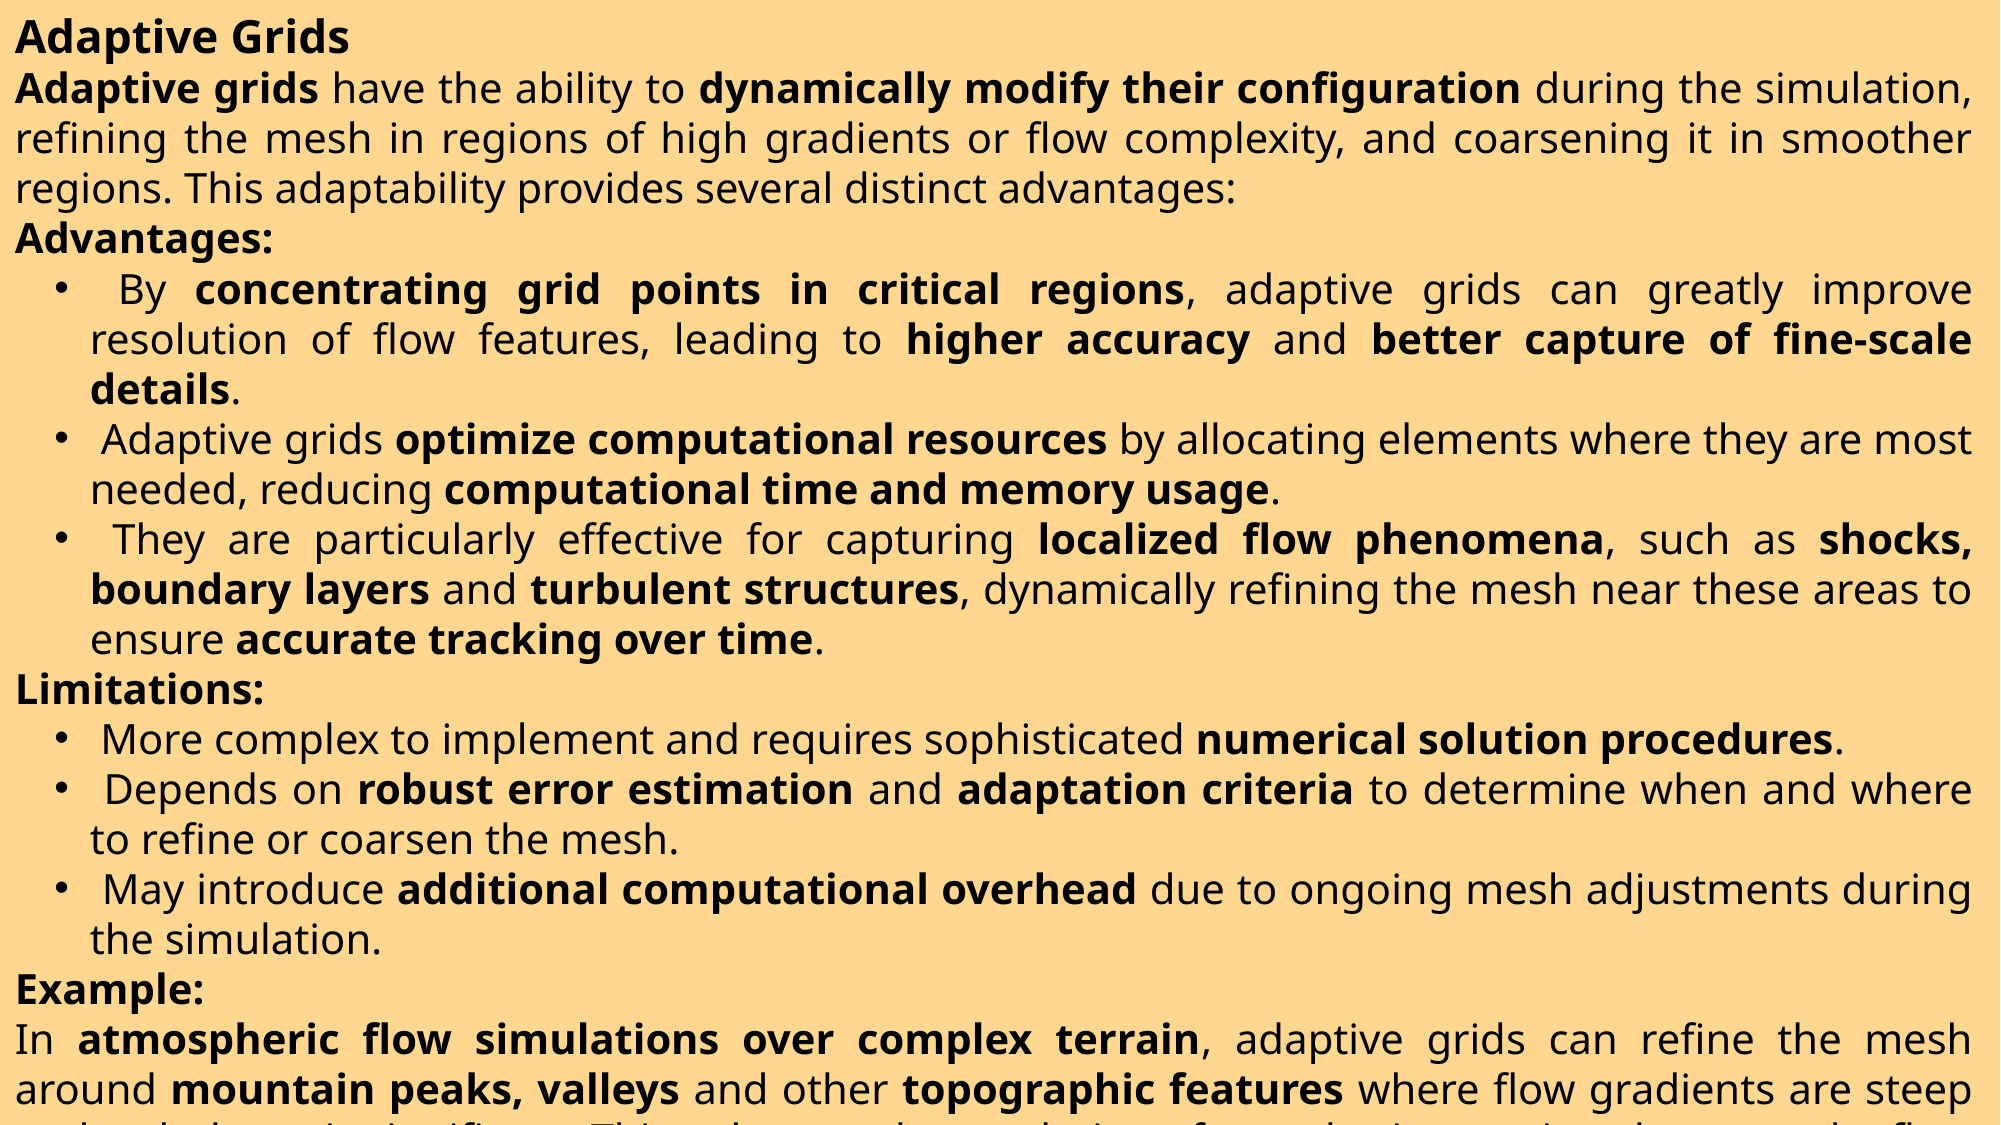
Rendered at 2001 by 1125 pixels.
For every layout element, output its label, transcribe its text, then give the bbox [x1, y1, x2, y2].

text_box Adaptive Grids Adaptive grids have the ability to dynamically modify their configuration during the simulation, refining the mesh in regions of high gradients or flow complexity, and coarsening it in smoother regions. This adaptability provides several distinct advantages: Advantages: By concentrating grid points in critical regions, adaptive grids can greatly improve resolution of flow features, leading to higher accuracy and better capture of fine-scale details. Adaptive grids optimize computational resources by allocating elements where they are most needed, reducing computational time and memory usage. They are particularly effective for capturing localized flow phenomena, such as shocks, boundary layers and turbulent structures, dynamically refining the mesh near these areas to ensure accurate tracking over time. Limitations: More complex to implement and requires sophisticated numerical solution procedures. Depends on robust error estimation and adaptation criteria to determine when and where to refine or coarsen the mesh. May introduce additional computational overhead due to ongoing mesh adjustments during the simulation. Example: In atmospheric flow simulations over complex terrain, adaptive grids can refine the mesh around mountain peaks, valleys and other topographic features where flow gradients are steep and turbulence is significant. This enhances the resolution of complex interactions between the flow and the terrain. [0, 0, 1988, 1125]
